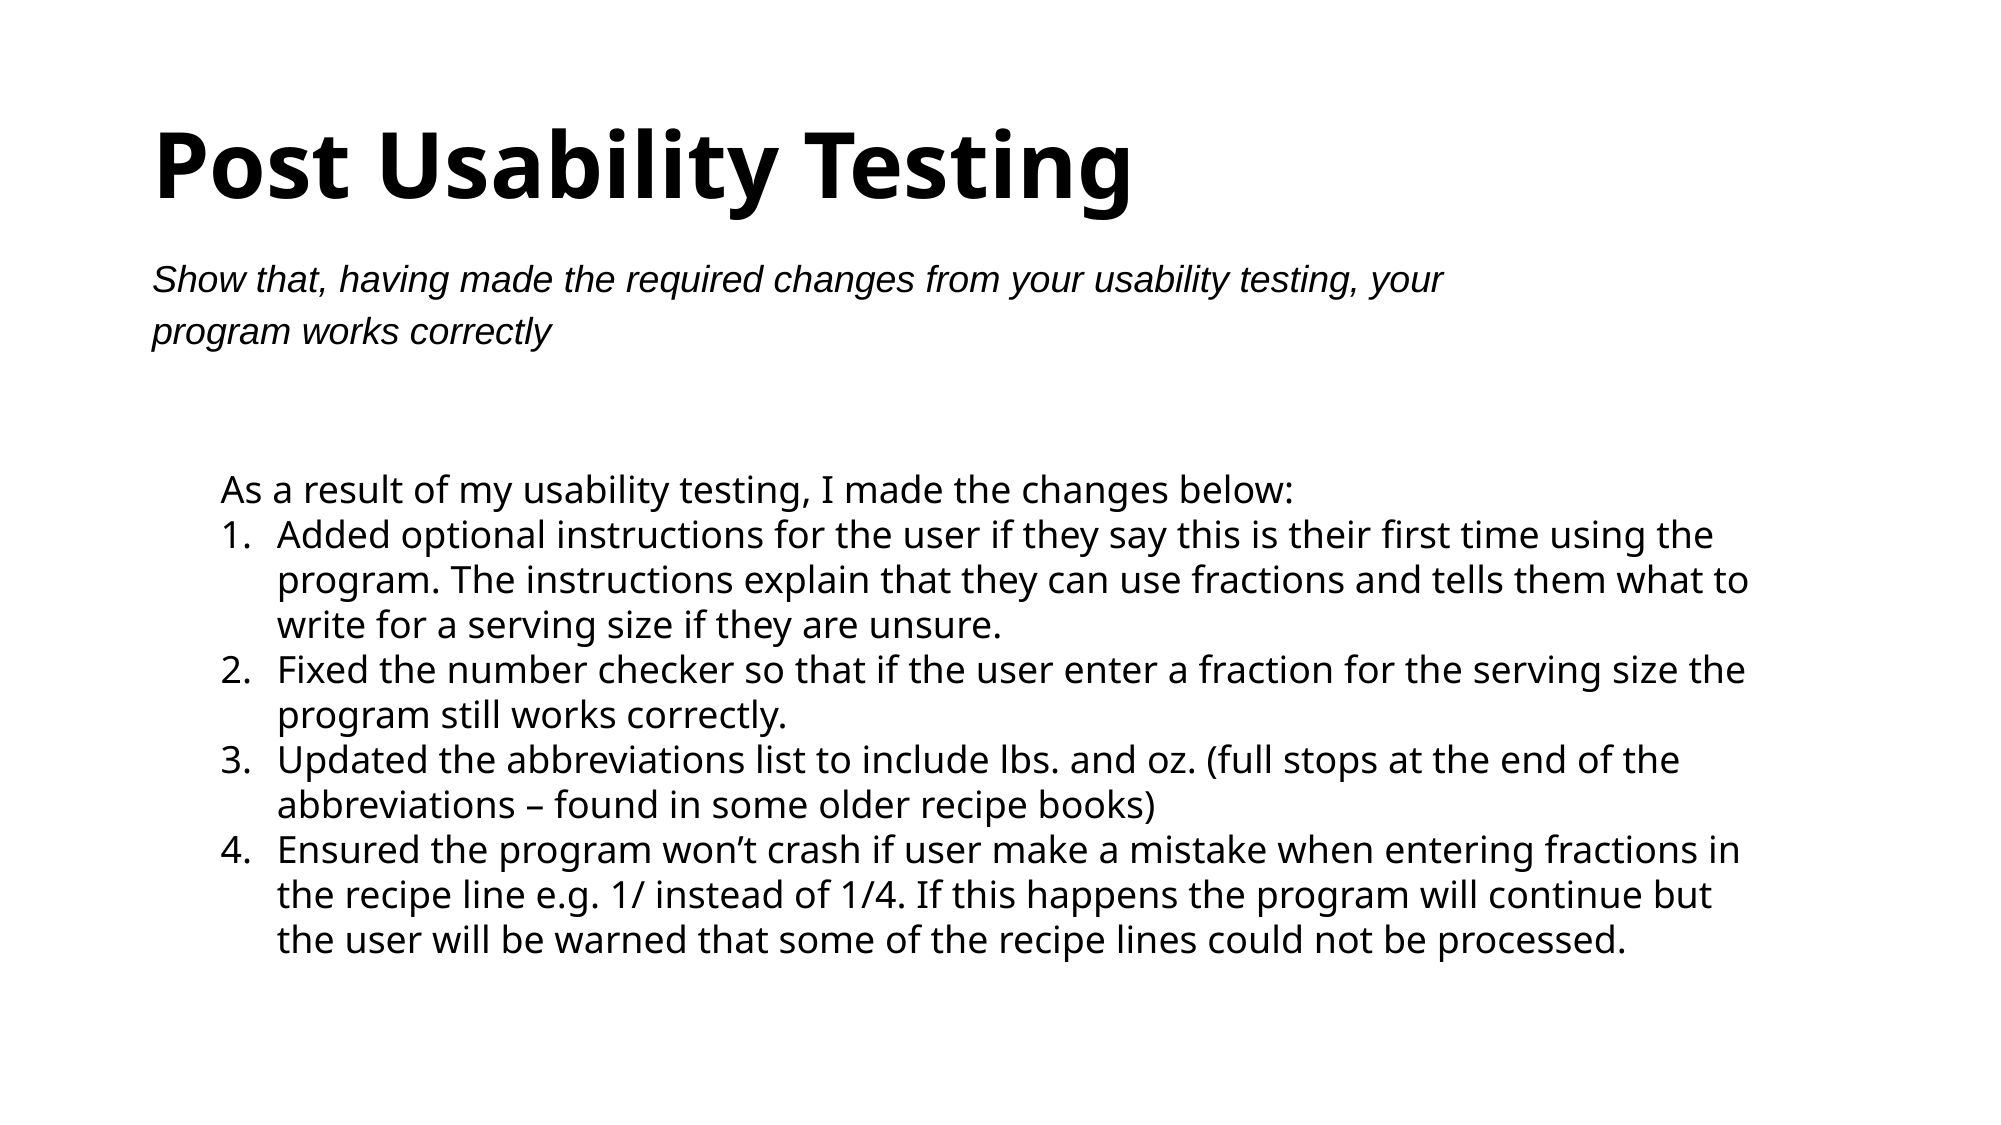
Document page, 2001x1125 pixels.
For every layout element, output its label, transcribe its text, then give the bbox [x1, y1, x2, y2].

text_box Show that, having made the required changes from your usability testing, your program works correctly [137, 241, 1470, 360]
text_box As a result of my usability testing, I made the changes below: Added optional instructions for the user if they say this is their first time using the program. The instructions explain that they can use fractions and tells them what to write for a serving size if they are unsure. Fixed the number checker so that if the user enter a fraction for the serving size the program still works correctly. Updated the abbreviations list to include lbs. and oz. (full stops at the end of the abbreviations – found in some older recipe books) Ensured the program won’t crash if user make a mistake when entering fractions in the recipe line e.g. 1/ instead of 1/4. If this happens the program will continue but the user will be warned that some of the recipe lines could not be processed. [205, 458, 1795, 969]
title Post Usability Testing [137, 59, 1863, 278]
